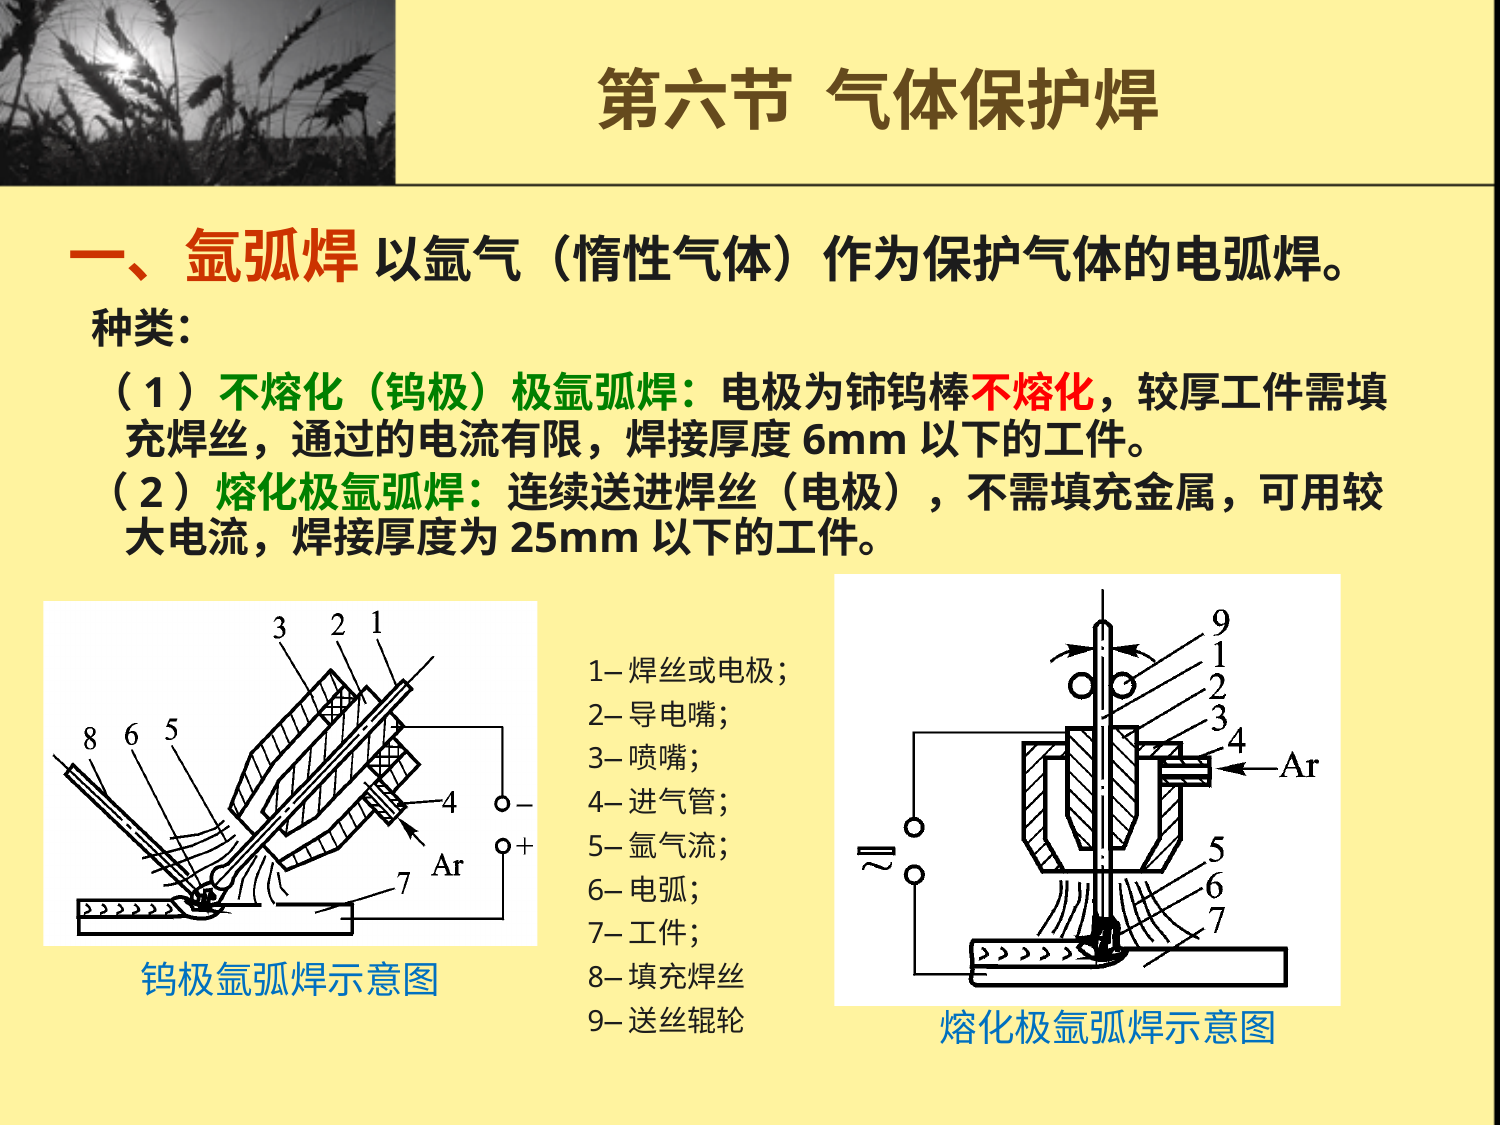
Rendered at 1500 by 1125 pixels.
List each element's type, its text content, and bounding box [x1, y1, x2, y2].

picture [0, 0, 1500, 1125]
text_box 1—焊丝或电极； 2—导电嘴； 3—喷嘴； 4—进气管； 5—氩气流； 6—电弧； 7—工件； 8—填充焊丝 9—送丝辊轮 [572, 636, 835, 1045]
title 第六节 气体保护焊 [383, 0, 1372, 196]
text_box 钨极氩弧焊示意图 [125, 948, 456, 1009]
text_box 熔化极氩弧焊示意图 [925, 1006, 1293, 1057]
list 一、氩弧焊 以氩气（惰性气体）作为保护气体的电弧焊。 种类： （1）不熔化（钨极）极氩弧焊：电极为铈钨棒不熔化，较厚工件需填充焊丝，通过的电流有限，焊接厚度6mm以下的工件。 （2）熔化极氩弧焊：连续送进焊丝（电极），不需填充金属，可用较大电流，焊接厚度为25mm以下的工件。 [53, 220, 1437, 627]
